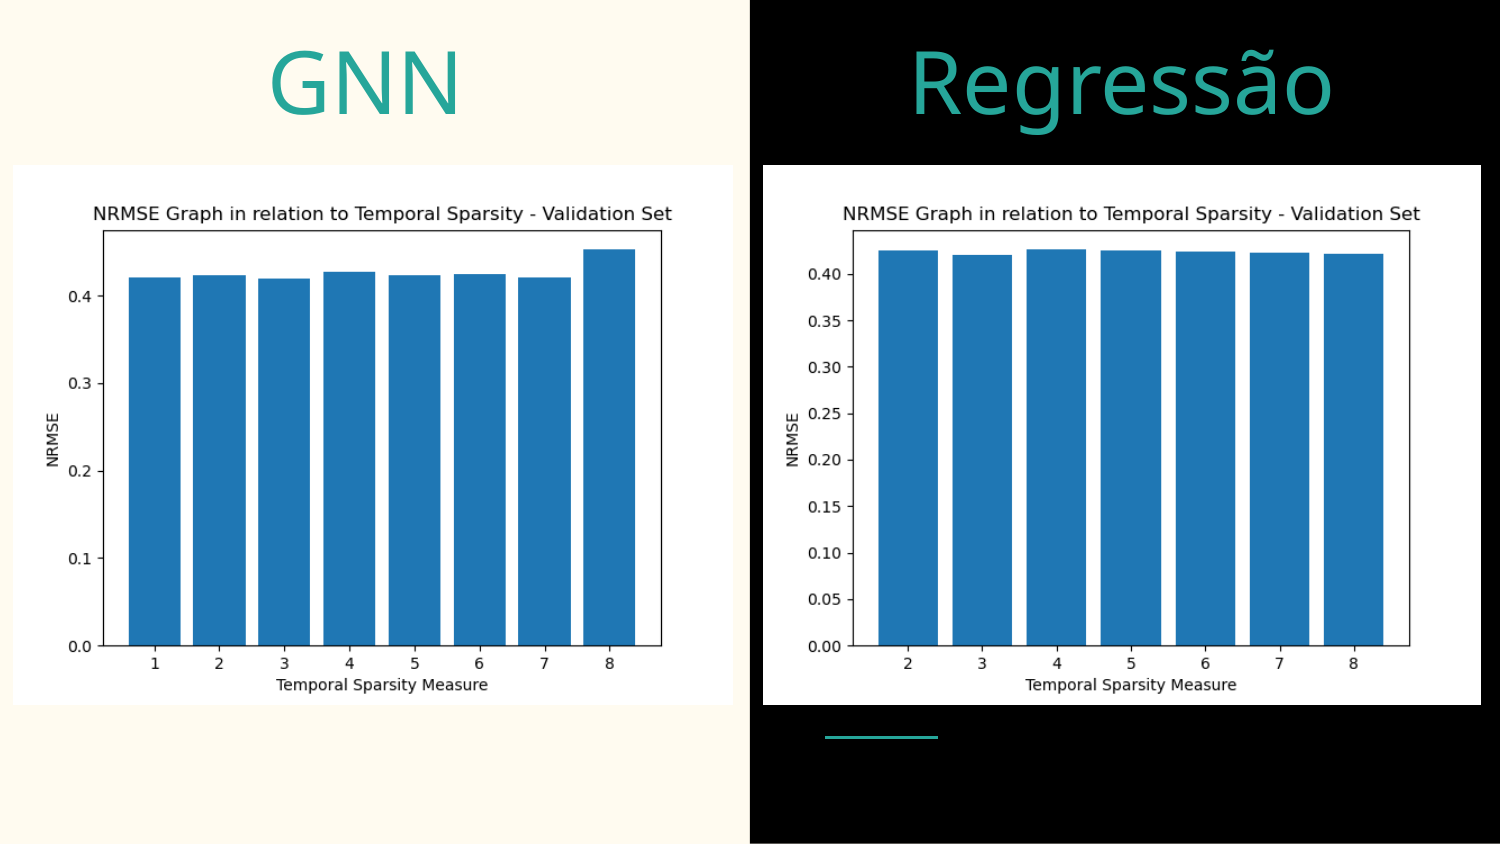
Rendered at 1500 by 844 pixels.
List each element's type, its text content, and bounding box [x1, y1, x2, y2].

picture [763, 165, 1482, 705]
title GNN [34, 25, 698, 148]
title Regressão [790, 25, 1454, 148]
picture [13, 165, 733, 705]
